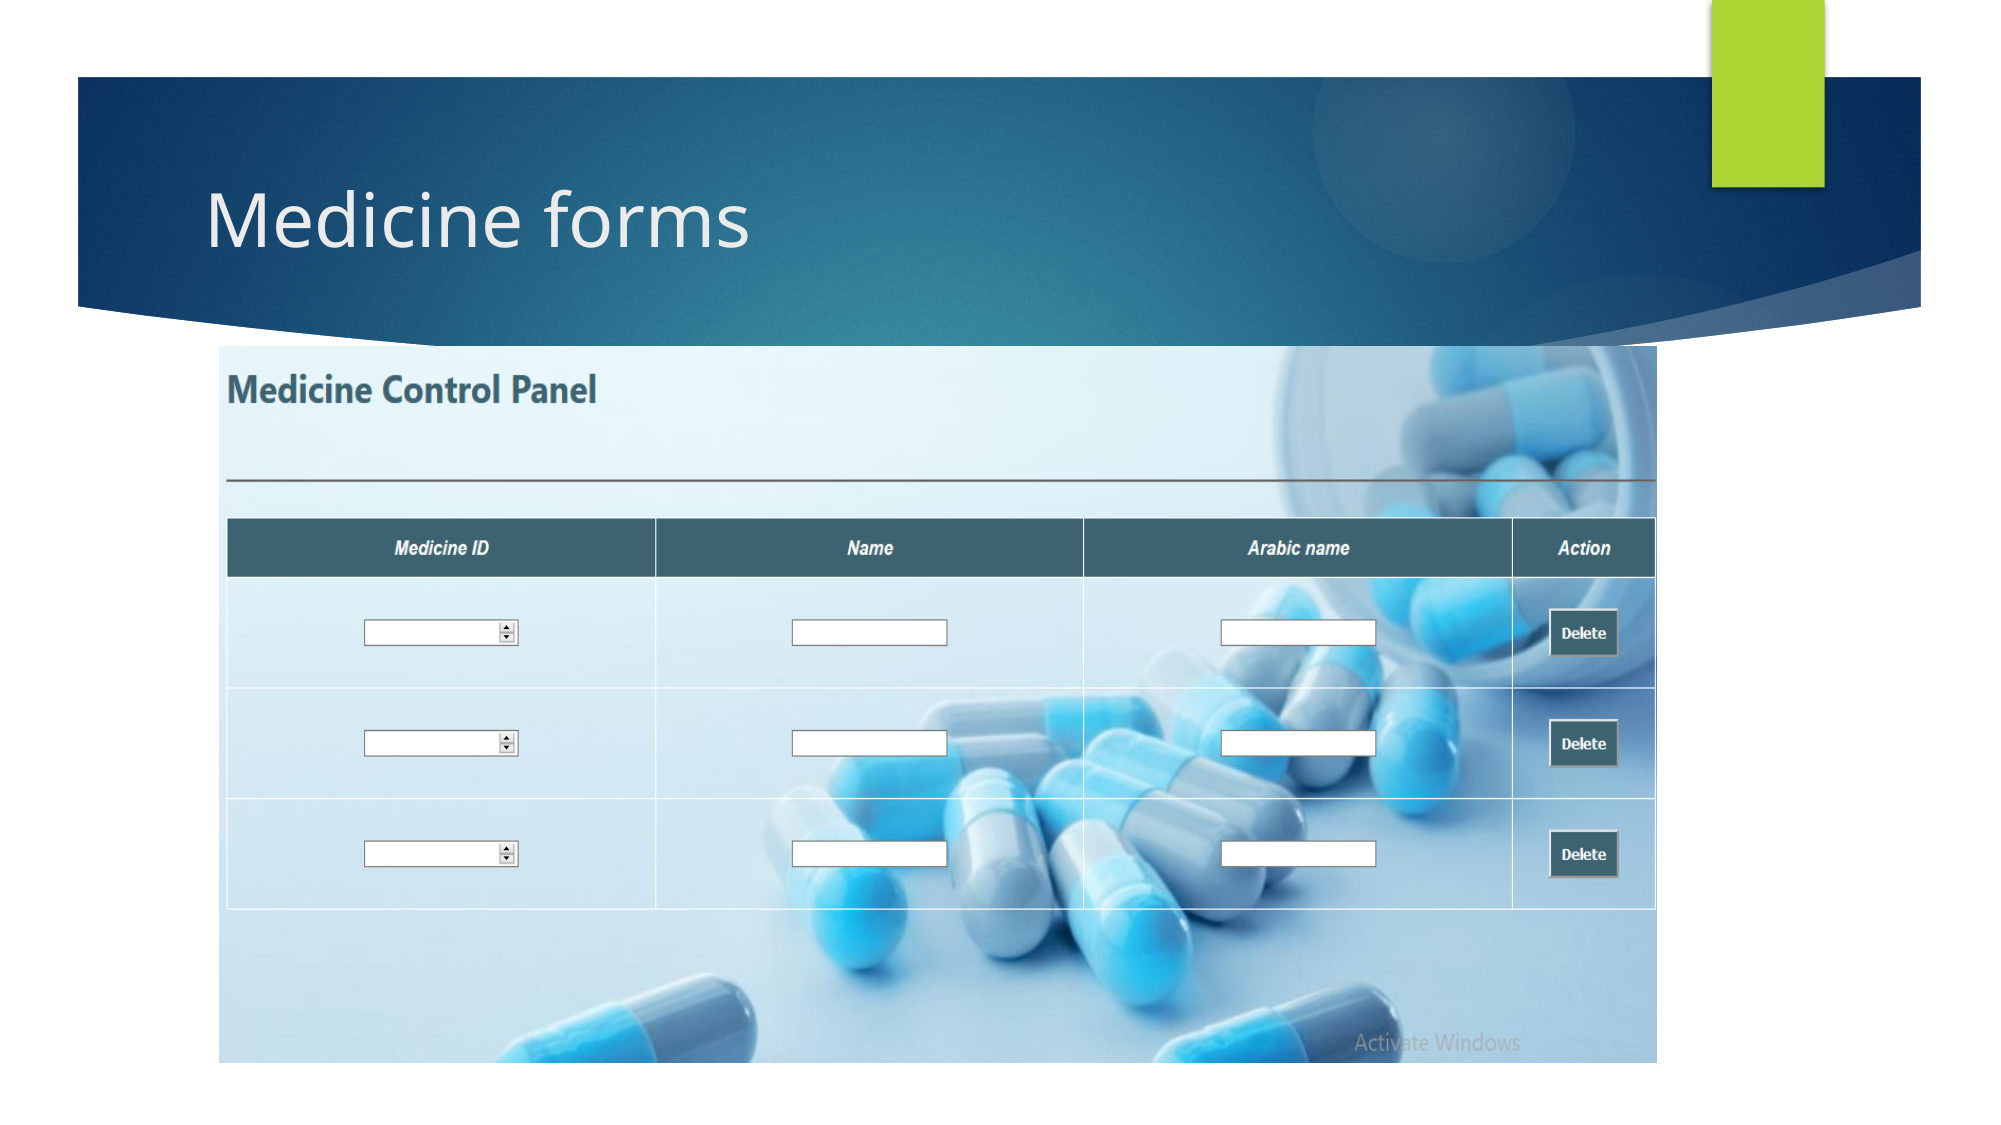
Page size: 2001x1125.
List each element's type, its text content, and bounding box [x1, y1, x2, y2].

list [218, 346, 1657, 1063]
title Medicine forms [189, 159, 1627, 276]
